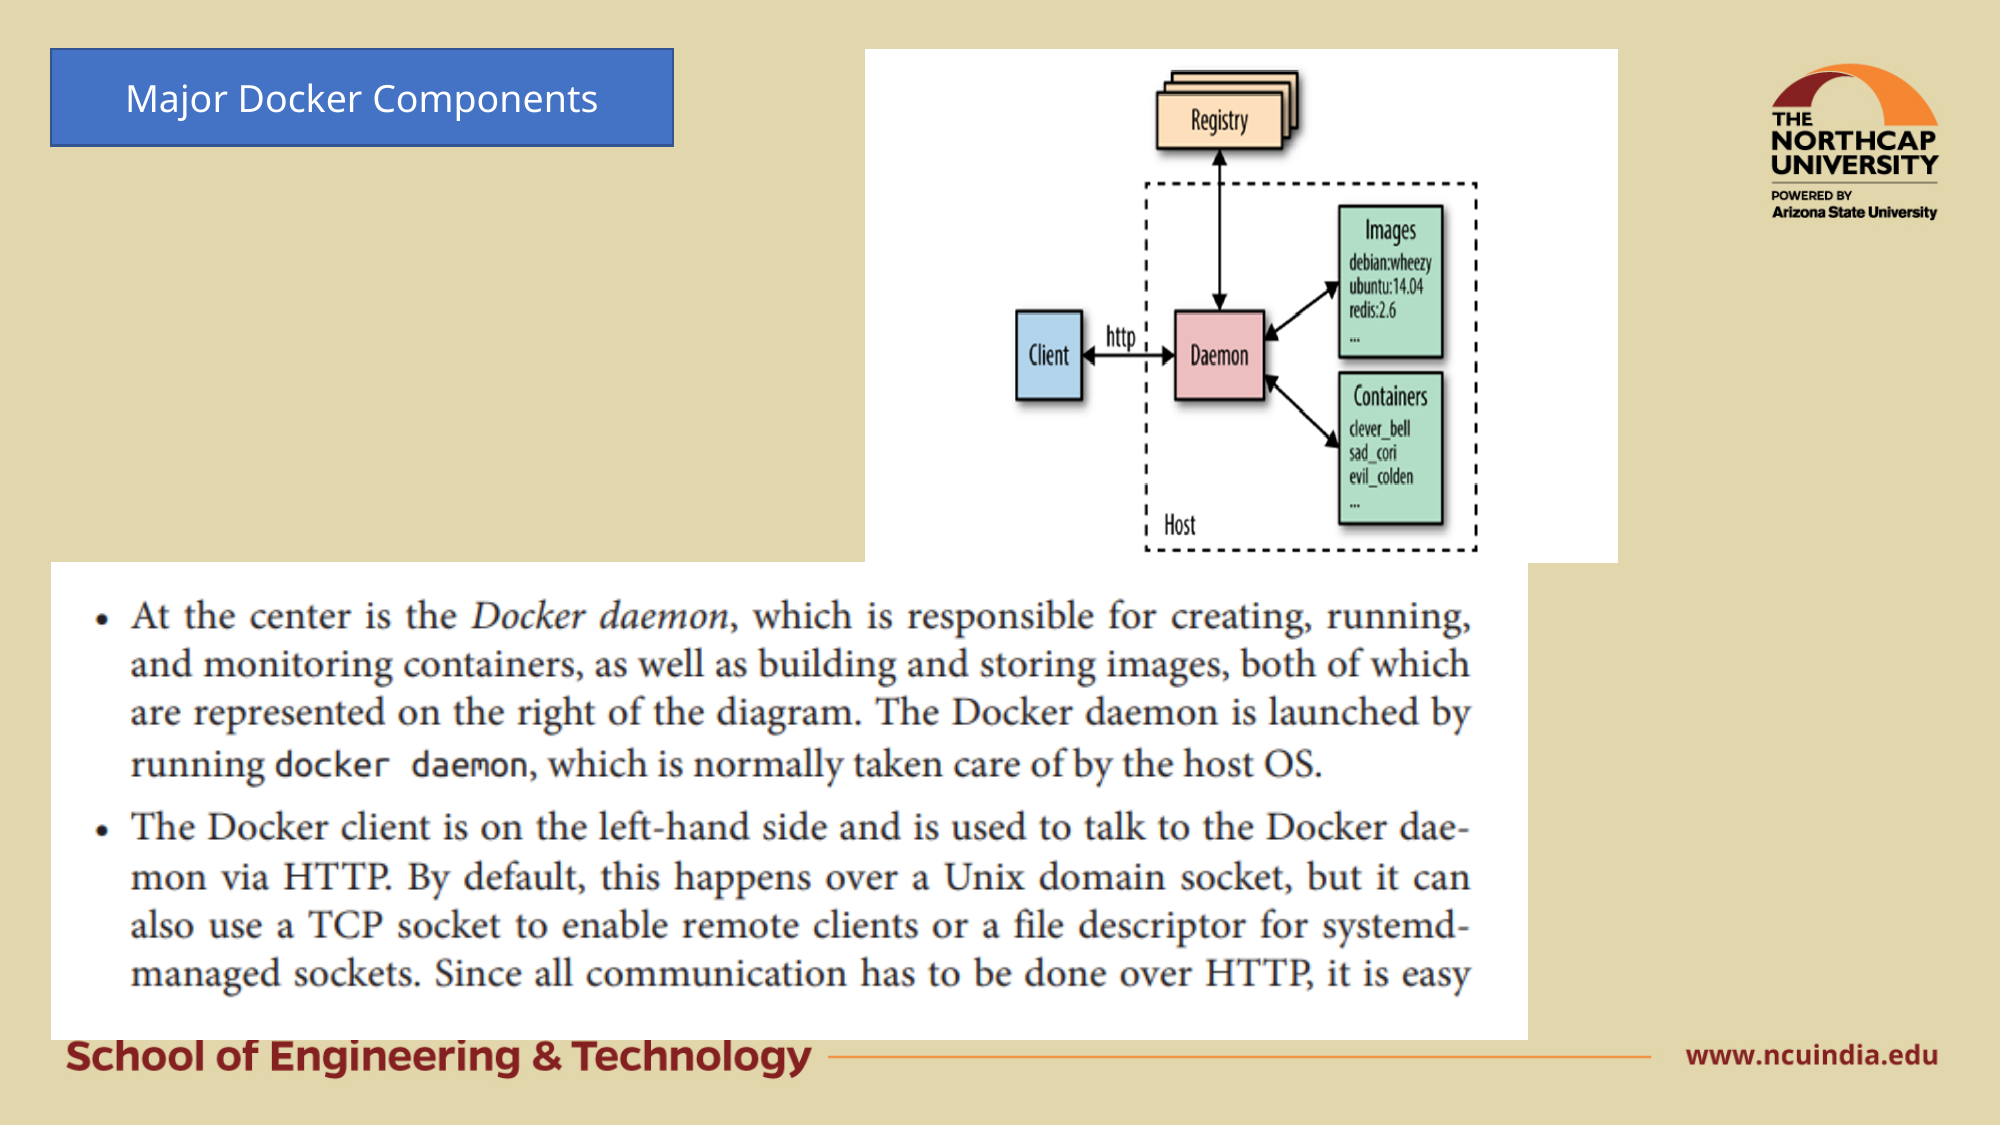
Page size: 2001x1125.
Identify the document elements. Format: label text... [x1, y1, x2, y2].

text_box Major Docker Components [50, 48, 674, 147]
picture [0, 0, 2000, 1125]
